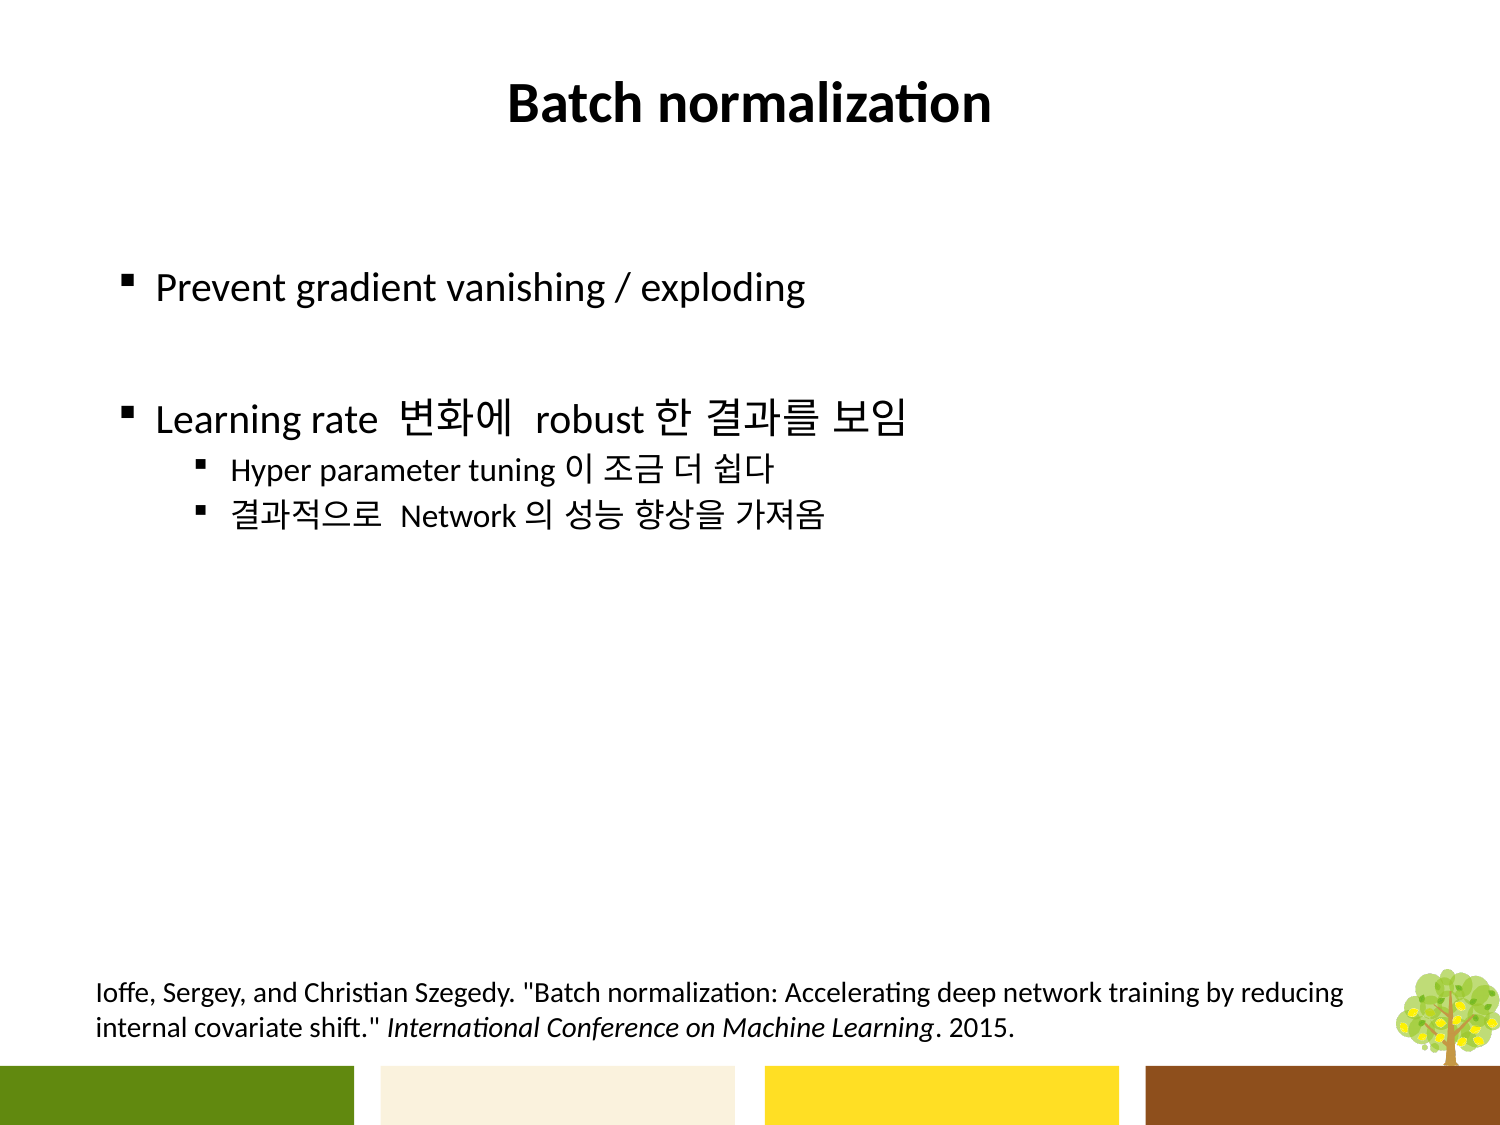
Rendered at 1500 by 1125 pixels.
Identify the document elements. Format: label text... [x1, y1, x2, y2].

picture [1396, 969, 1500, 1066]
title Batch normalization [103, 59, 1397, 149]
text_box Ioffe, Sergey, and Christian Szegedy. "Batch normalization: Accelerating deep network training by reducing internal covariate shift." International Conference on Machine Learning. 2015. [80, 966, 1420, 1051]
list Prevent gradient vanishing / exploding Learning rate 변화에 robust한 결과를 보임 Hyper parameter tuning이 조금 더 쉽다 결과적으로 Network의 성능 향상을 가져옴 [103, 186, 1397, 966]
